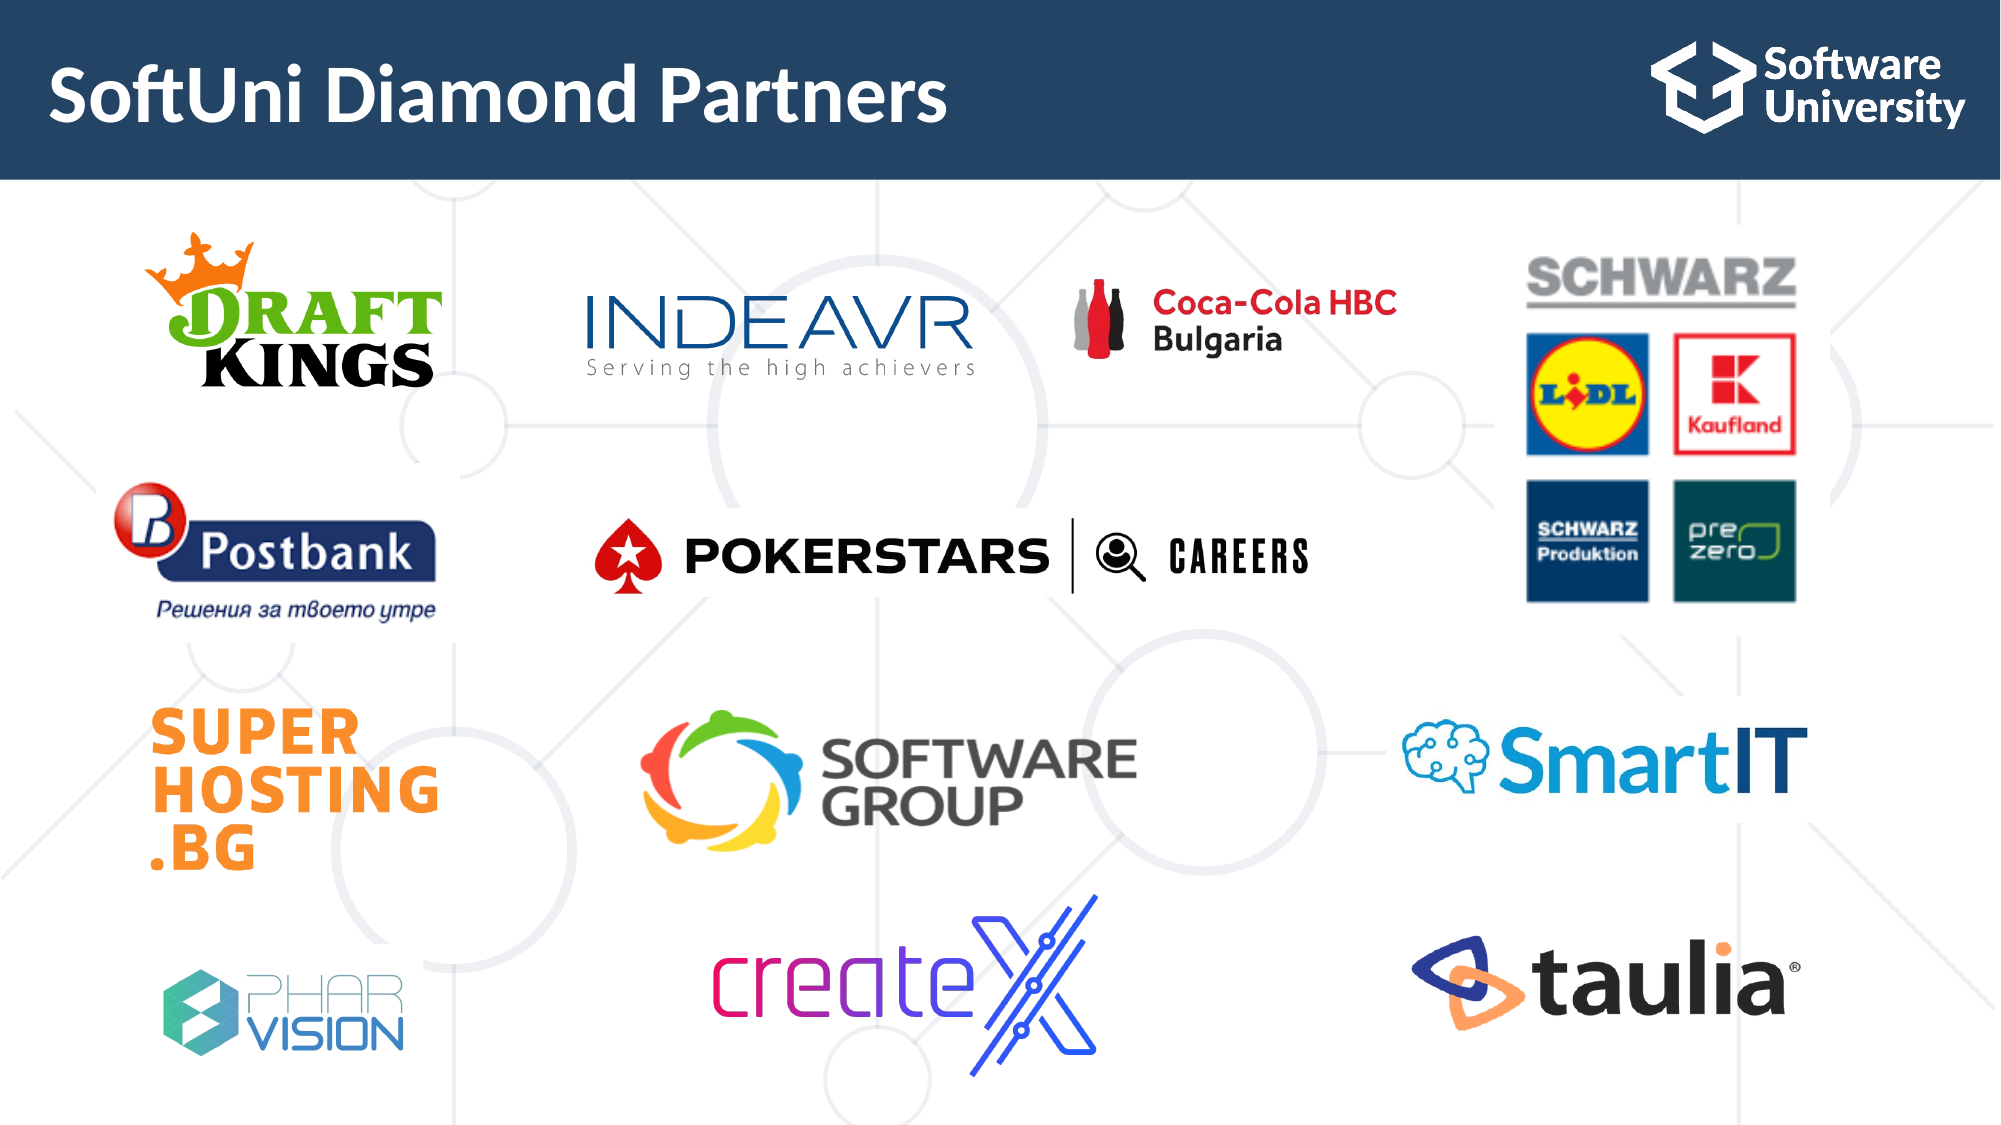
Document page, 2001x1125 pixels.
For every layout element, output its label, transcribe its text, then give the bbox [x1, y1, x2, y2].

picture [589, 508, 1321, 598]
picture [1386, 696, 1830, 823]
picture [584, 293, 976, 383]
picture [95, 462, 461, 643]
picture [143, 698, 444, 879]
picture [583, 673, 1193, 1080]
picture [1386, 901, 1824, 1053]
title SoftUni Diamond Partners [31, 16, 1625, 162]
picture [1651, 41, 1966, 134]
picture [1493, 224, 1830, 638]
picture [143, 944, 424, 1070]
picture [1062, 175, 1407, 445]
picture [144, 204, 444, 415]
